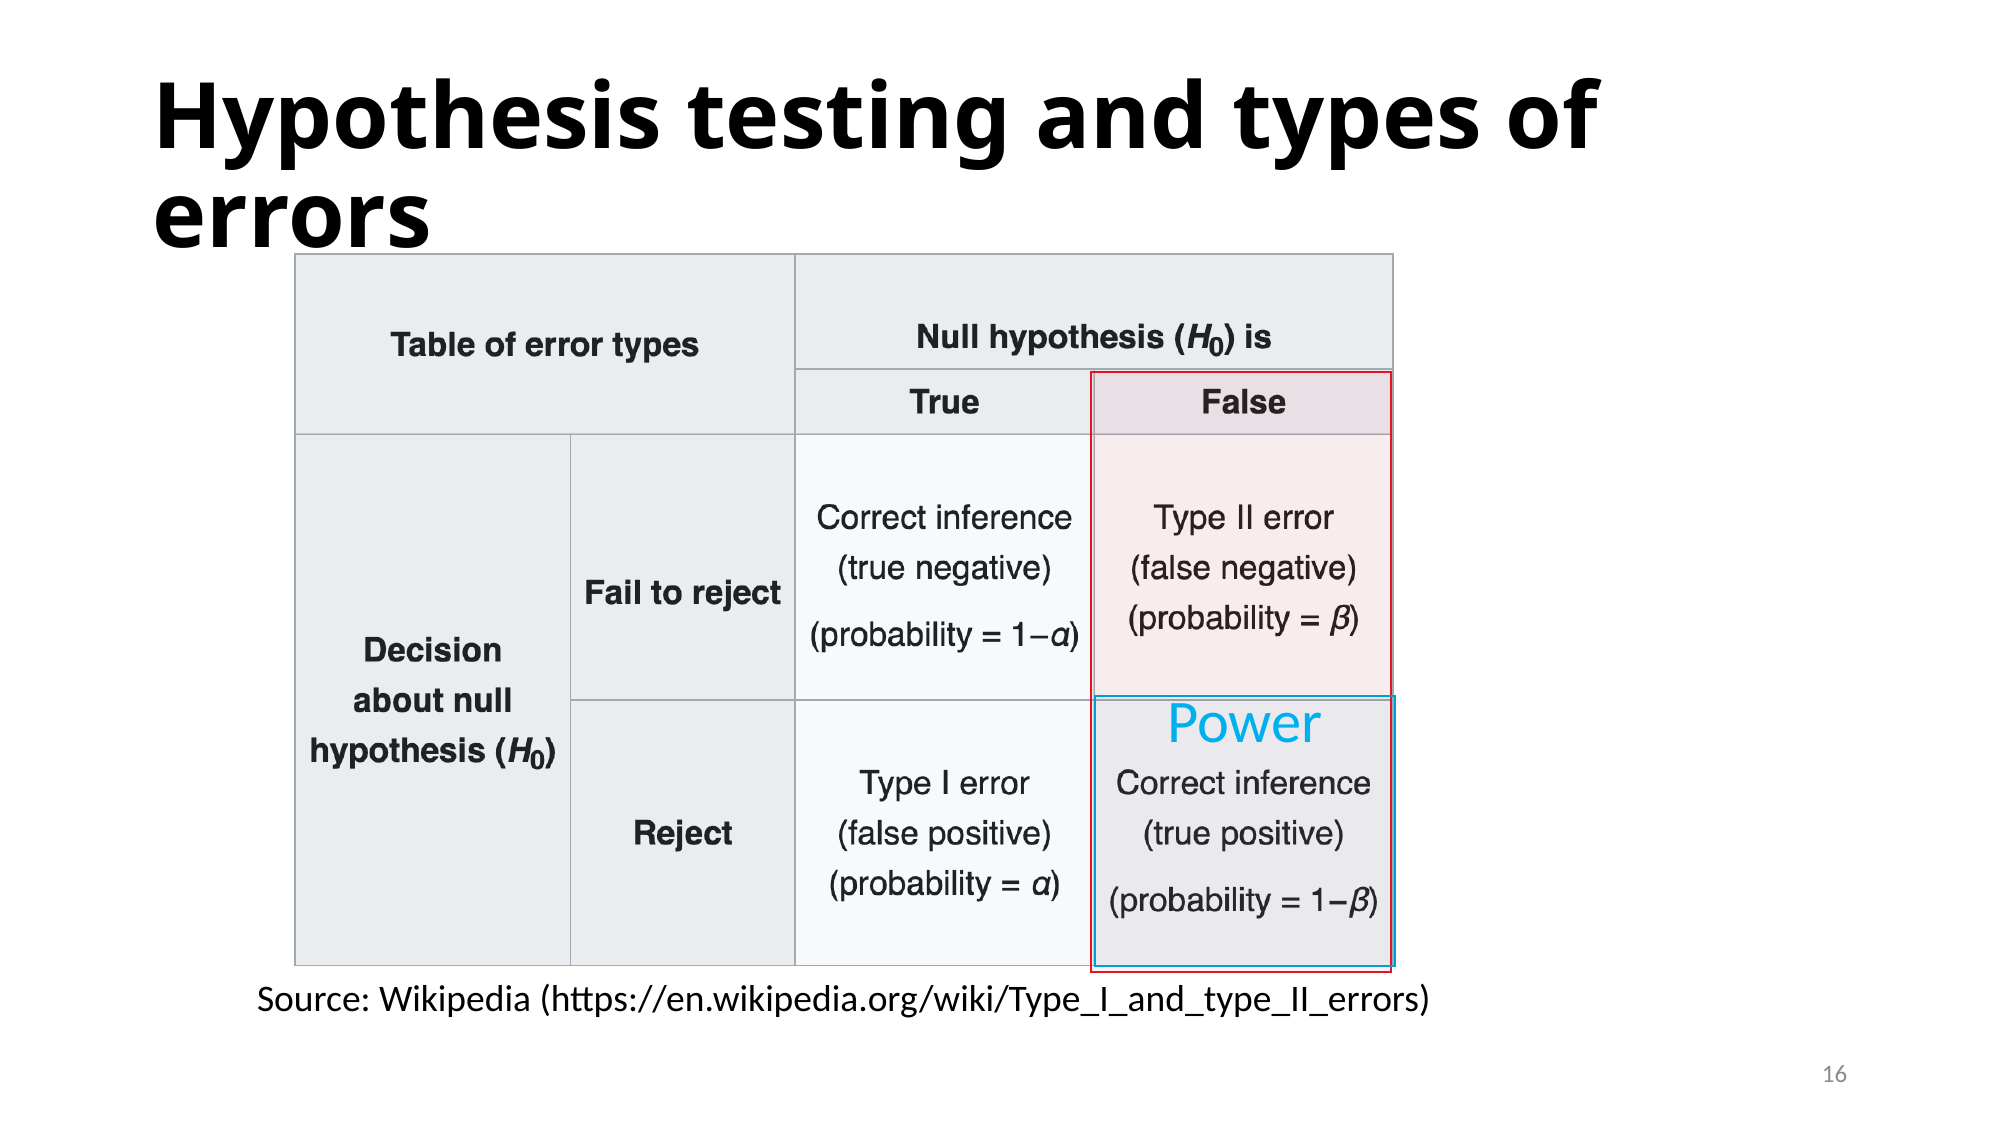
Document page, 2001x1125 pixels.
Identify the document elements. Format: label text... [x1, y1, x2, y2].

slide_number 16 [1412, 1042, 1863, 1103]
text_box Source: Wikipedia (https://en.wikipedia.org/wiki/Type_I_and_type_II_errors) [242, 966, 1447, 1026]
text_box [1090, 966, 1392, 973]
title Hypothesis testing and types of errors [137, 59, 1863, 278]
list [294, 251, 1395, 966]
